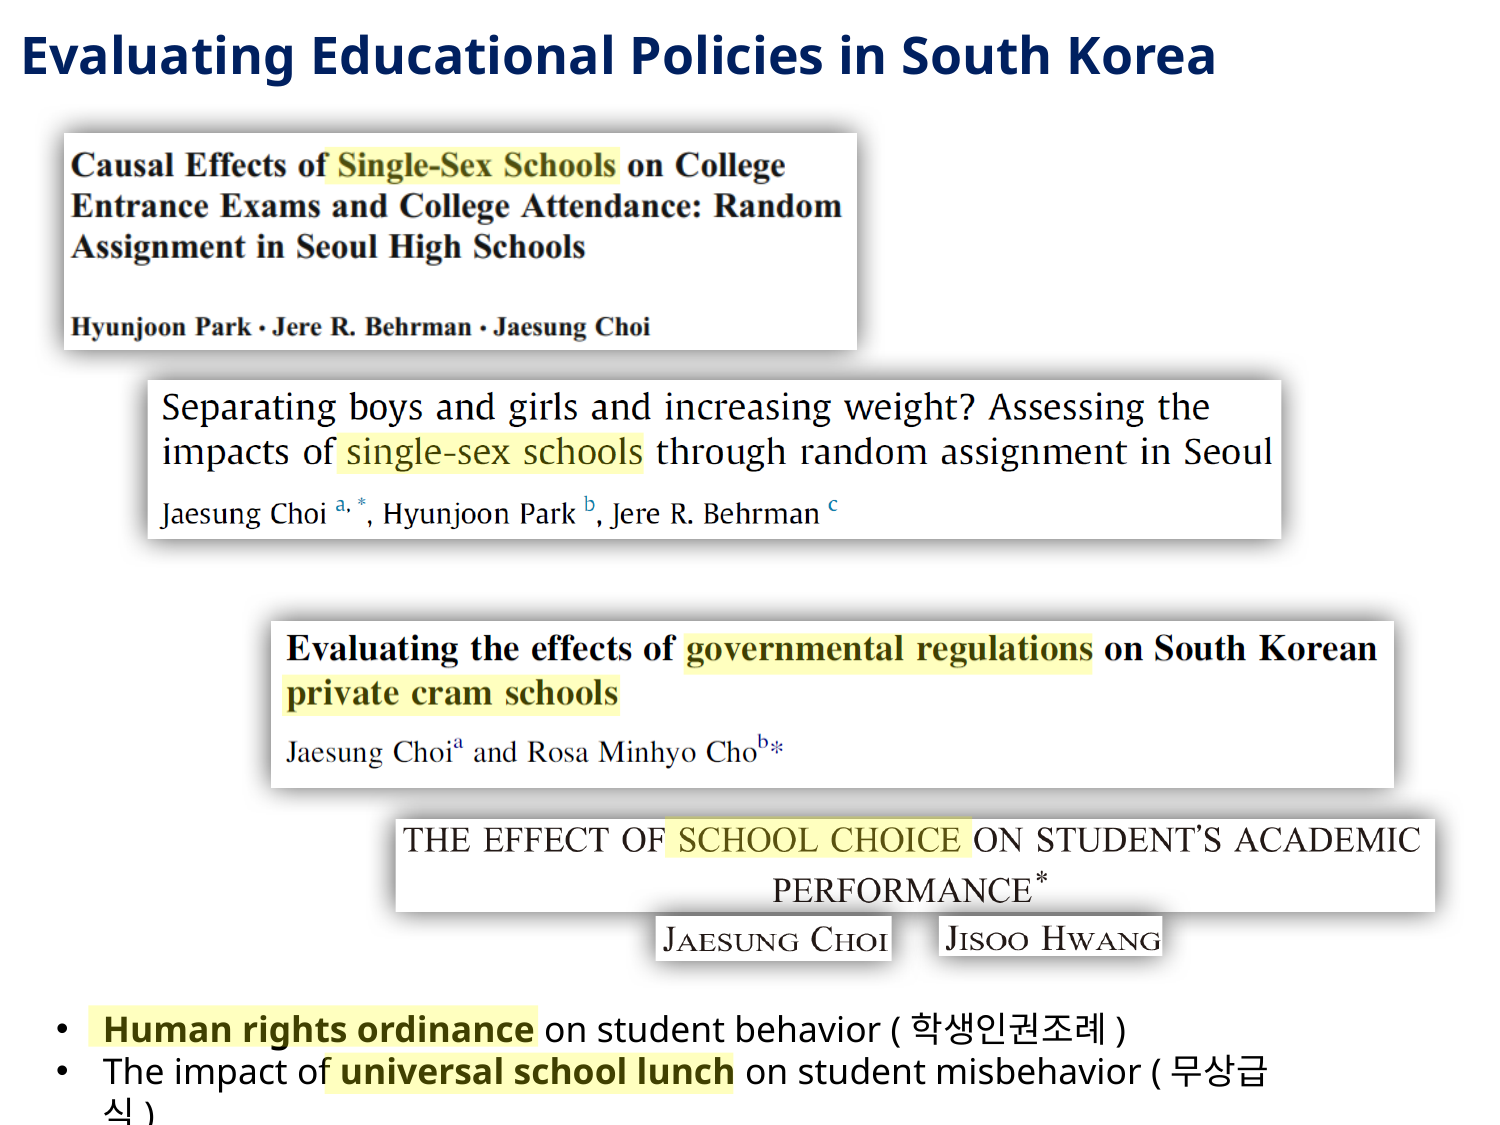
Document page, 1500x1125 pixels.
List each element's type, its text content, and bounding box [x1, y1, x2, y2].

text_box [664, 815, 973, 819]
picture [147, 380, 1282, 539]
text_box [324, 1052, 734, 1095]
picture [271, 621, 1394, 788]
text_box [395, 819, 1436, 961]
picture [64, 133, 857, 350]
text_box [87, 1004, 539, 1048]
title Evaluating Educational Policies in South Korea [5, 5, 1464, 111]
text_box Human rights ordinance on student behavior (학생인권조례) The impact of universal school lunch on student misbehavior (무상급식) [41, 999, 1317, 1125]
